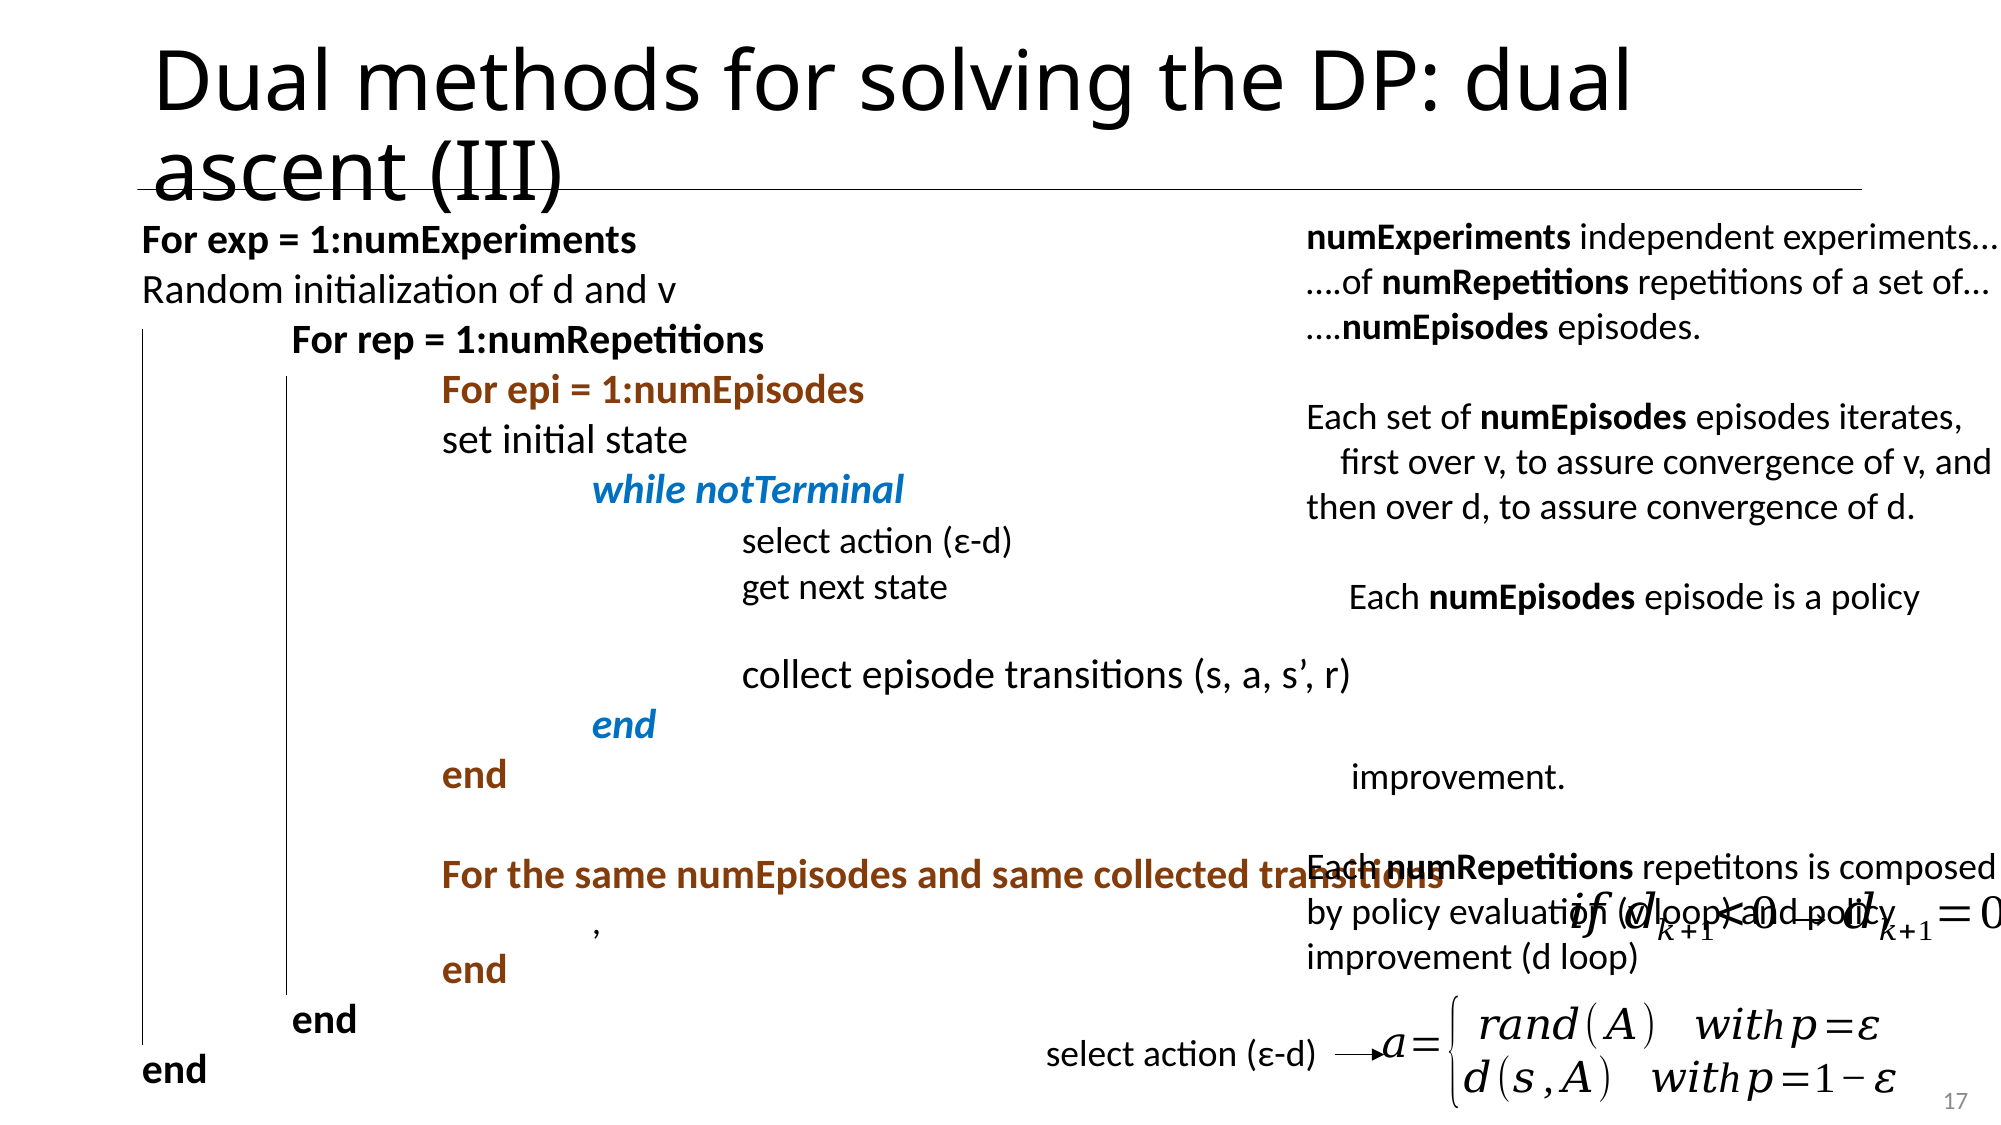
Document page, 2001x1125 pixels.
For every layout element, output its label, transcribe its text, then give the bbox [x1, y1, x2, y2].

slide_number 17 [1533, 1069, 1984, 1125]
text_box select action (ε-d) [881, 1021, 1332, 1082]
title Dual methods for solving the DP: dual ascent (III) [137, 19, 1863, 238]
list [137, 254, 1863, 1014]
text_box numExperiments independent experiments… ….of numRepetitions repetitions of a set of… ….numEpisodes episodes. Each set of numEpisodes episodes iterates, first over v, to assure convergence of v, and then over d, to assure convergence of d. Each numEpisodes episode is a policy improvement. Each numRepetitions repetitons is composed by policy evaluation (v loop) and policy improvement (d loop) [1291, 204, 2000, 984]
